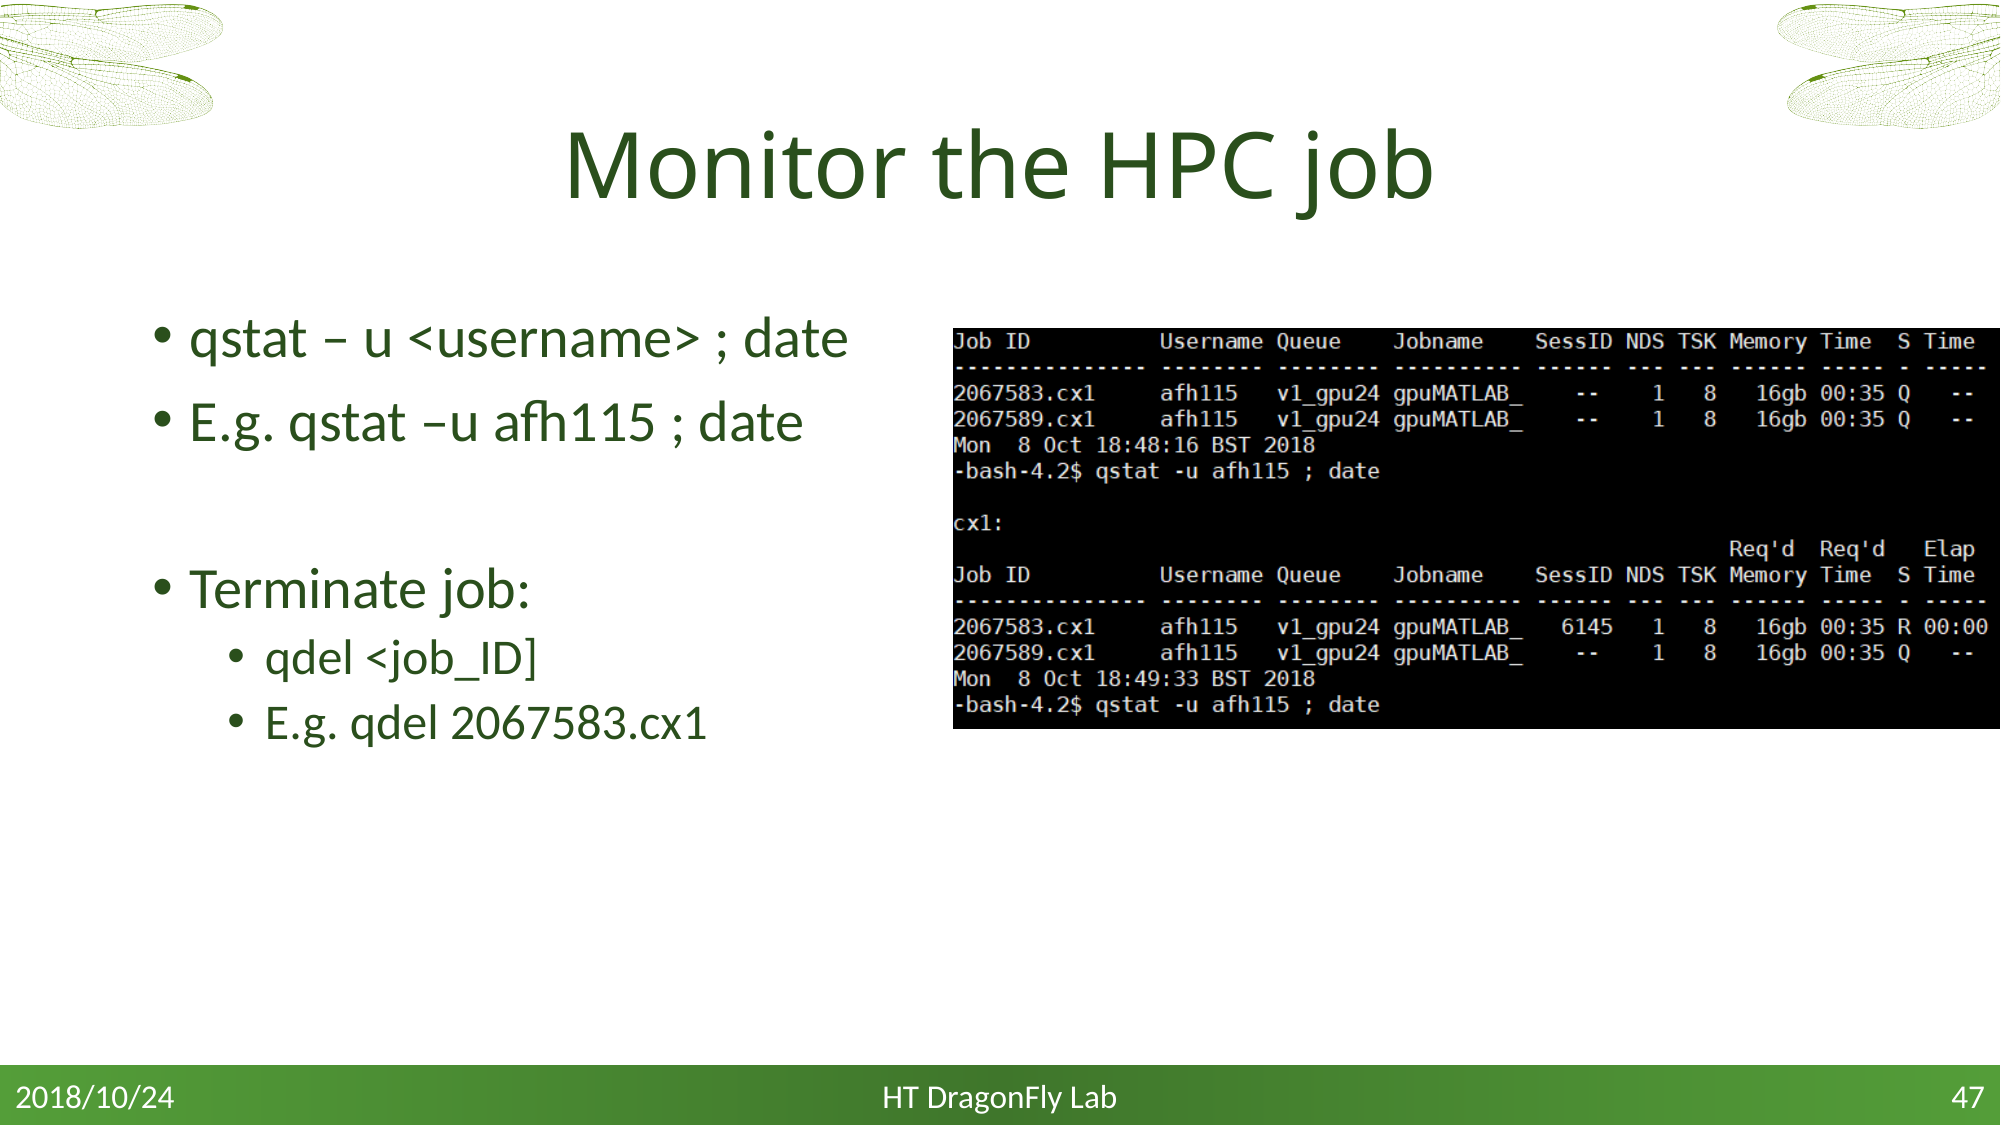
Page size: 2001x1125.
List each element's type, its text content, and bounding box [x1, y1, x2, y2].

title Monitor the HPC job [137, 59, 1863, 278]
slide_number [0, 1065, 450, 1125]
footer HT DragonFly Lab [662, 1064, 1338, 1125]
slide_number 47 [1550, 1065, 2000, 1125]
list qstat – u <username> ; date E.g. qstat –u afh115 ; date Terminate job: qdel <job_ID] E.g. qdel 2067583.cx1 [137, 299, 873, 1014]
picture [953, 328, 2000, 729]
